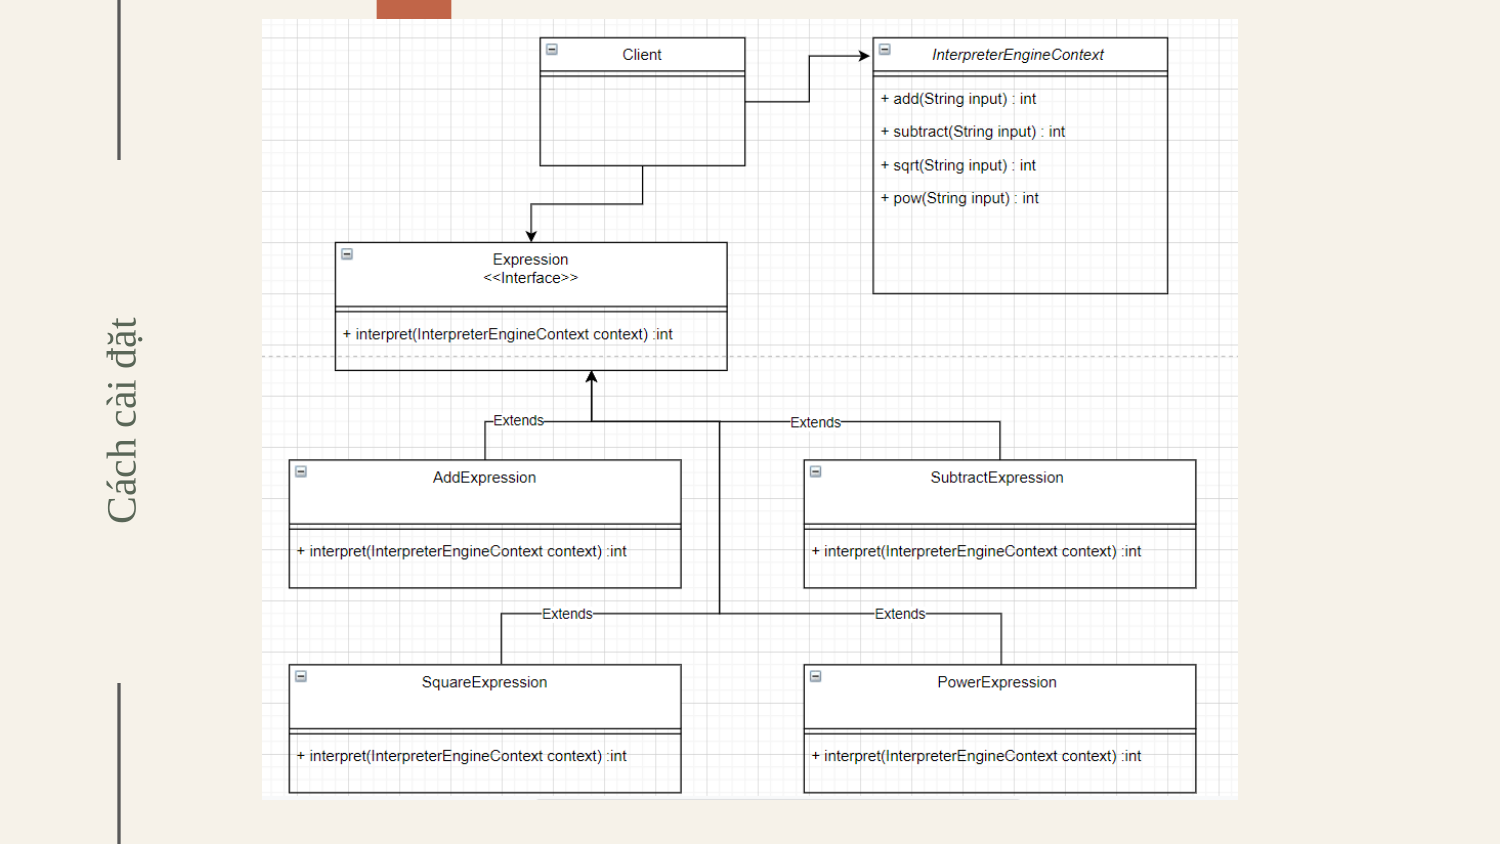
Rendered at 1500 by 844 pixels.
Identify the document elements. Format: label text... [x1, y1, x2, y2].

title Cách cài đặt [92, 117, 146, 725]
picture [262, 18, 1238, 800]
text_box [376, 0, 452, 17]
